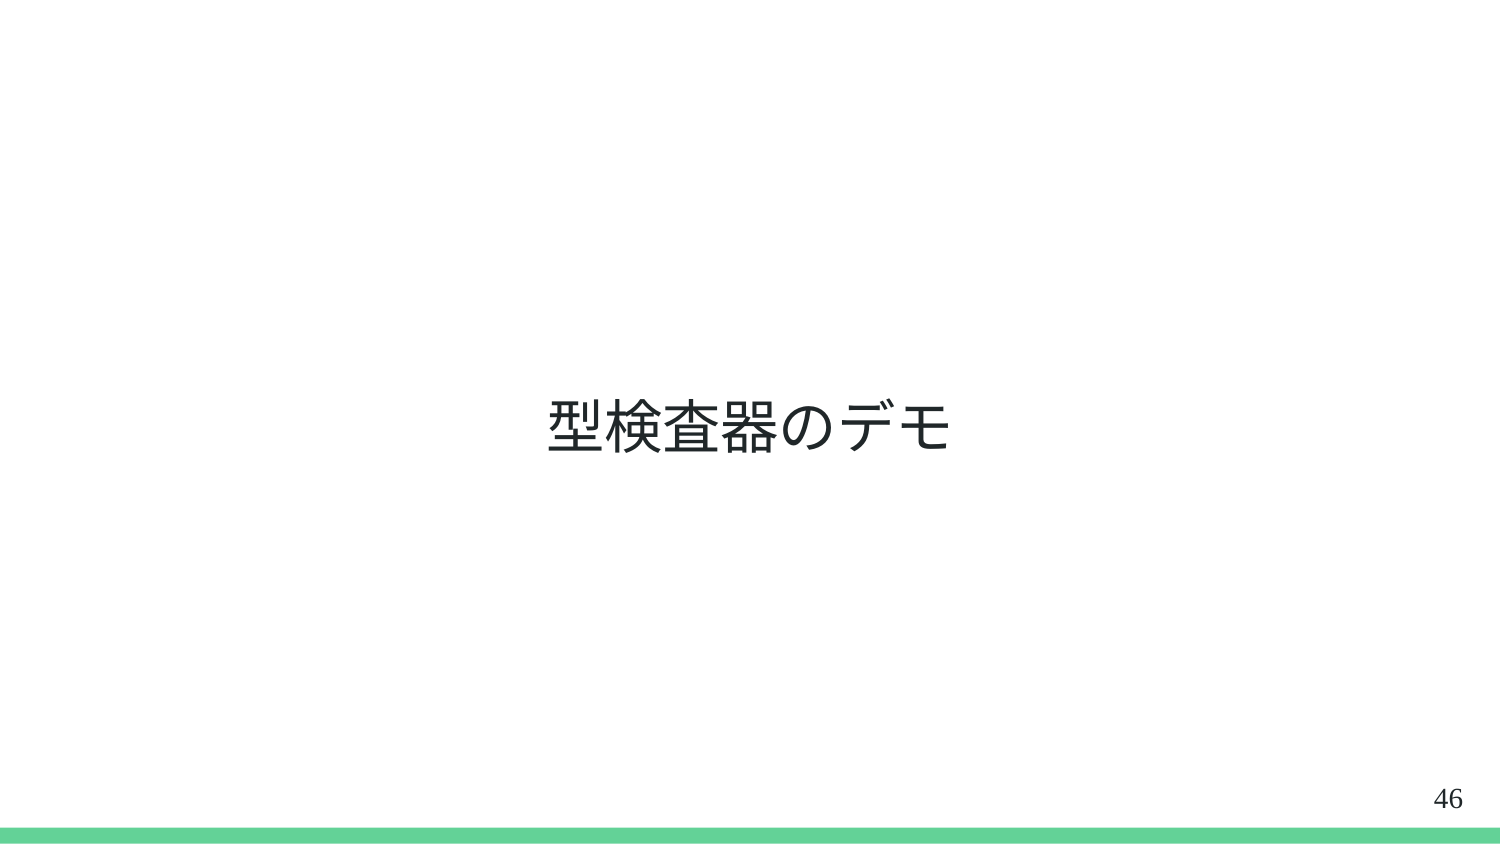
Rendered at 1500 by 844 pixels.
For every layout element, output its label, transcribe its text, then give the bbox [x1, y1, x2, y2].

title 型検査器のデモ [51, 374, 1449, 469]
slide_number 46 [1388, 764, 1479, 830]
